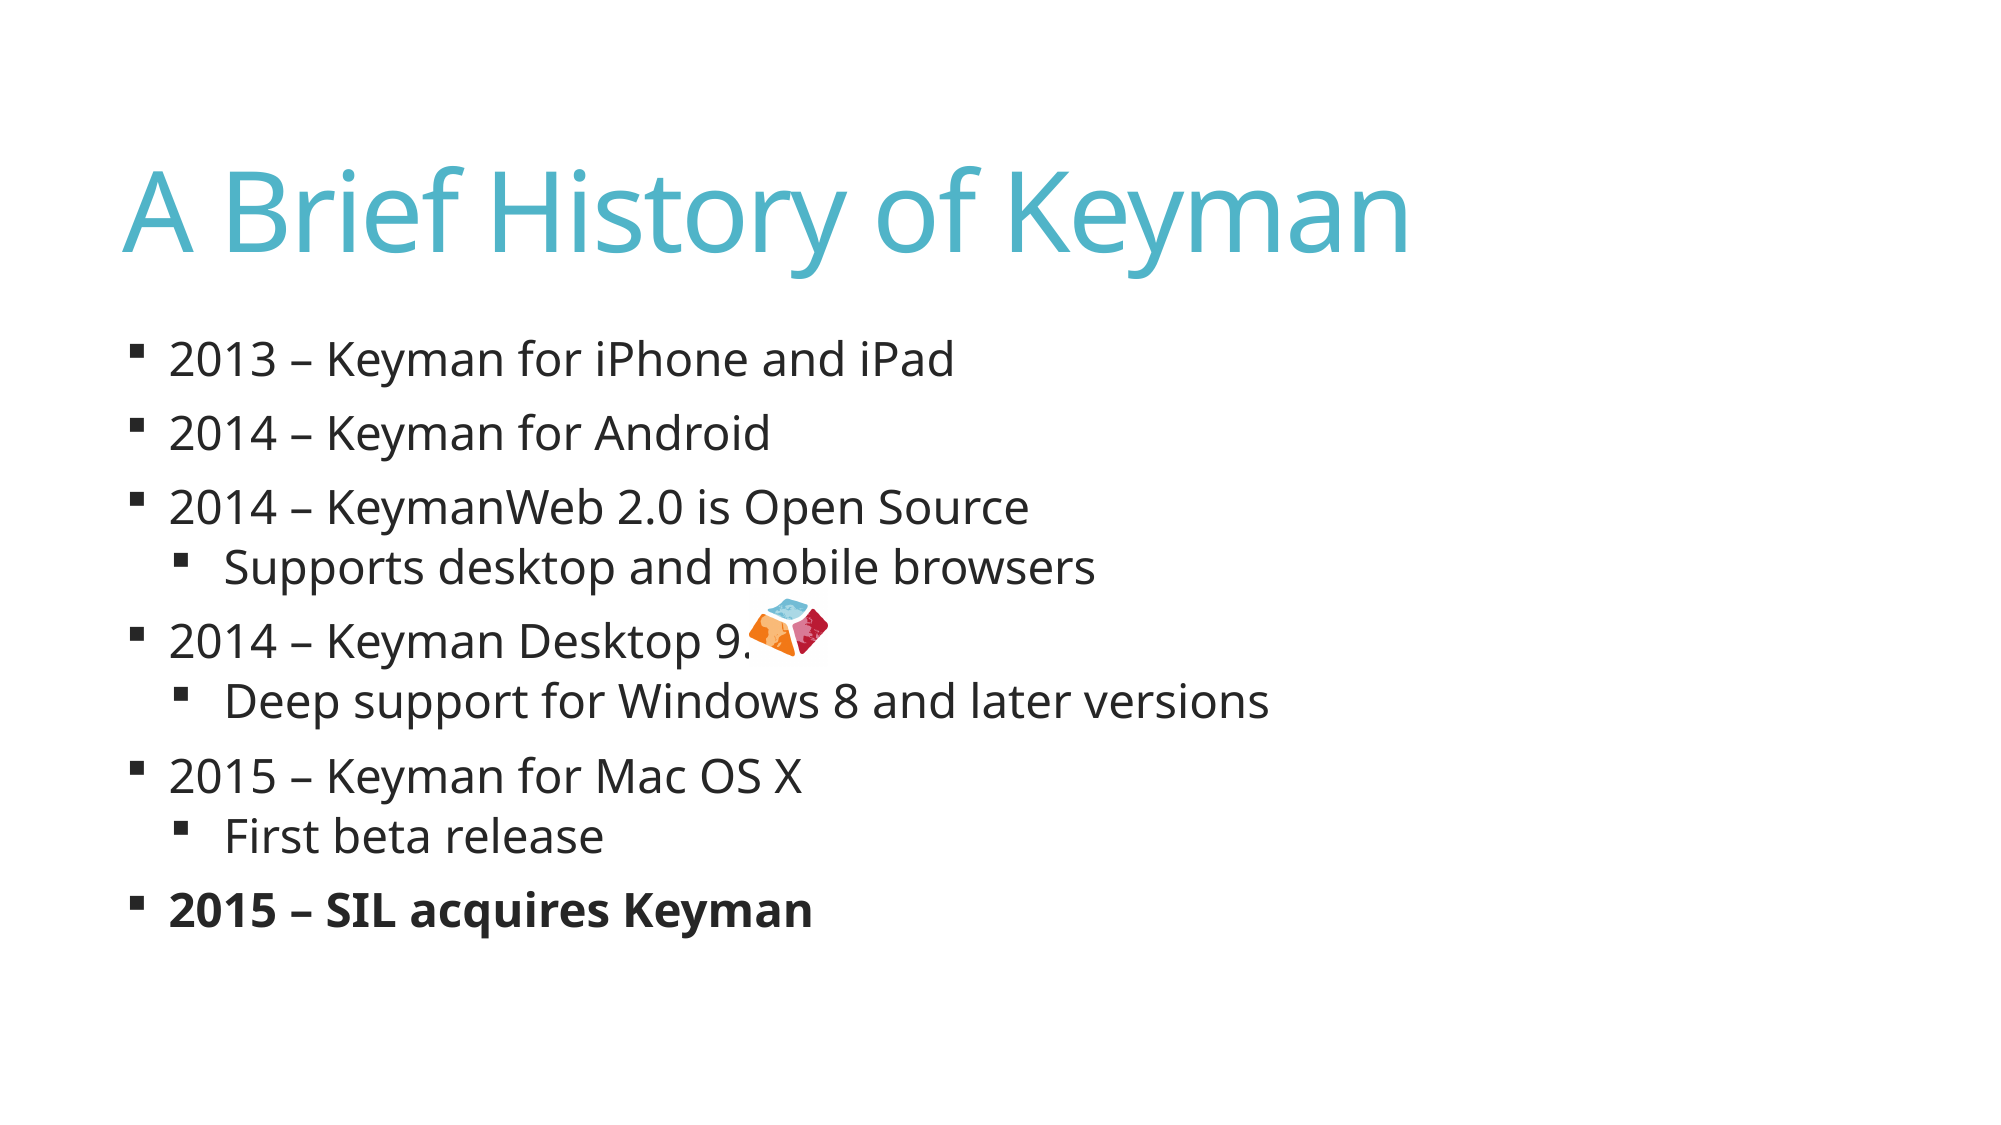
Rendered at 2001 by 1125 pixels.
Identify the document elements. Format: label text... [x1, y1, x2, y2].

title A Brief History of Keyman [107, 81, 1875, 354]
list 2013 – Keyman for iPhone and iPad 2014 – Keyman for Android 2014 – KeymanWeb 2.0 is Open Source Supports desktop and mobile browsers 2014 – Keyman Desktop 9.0 Deep support for Windows 8 and later versions 2015 – Keyman for Mac OS X First beta release 2015 – SIL acquires Keyman [111, 329, 1876, 948]
picture [749, 588, 829, 668]
